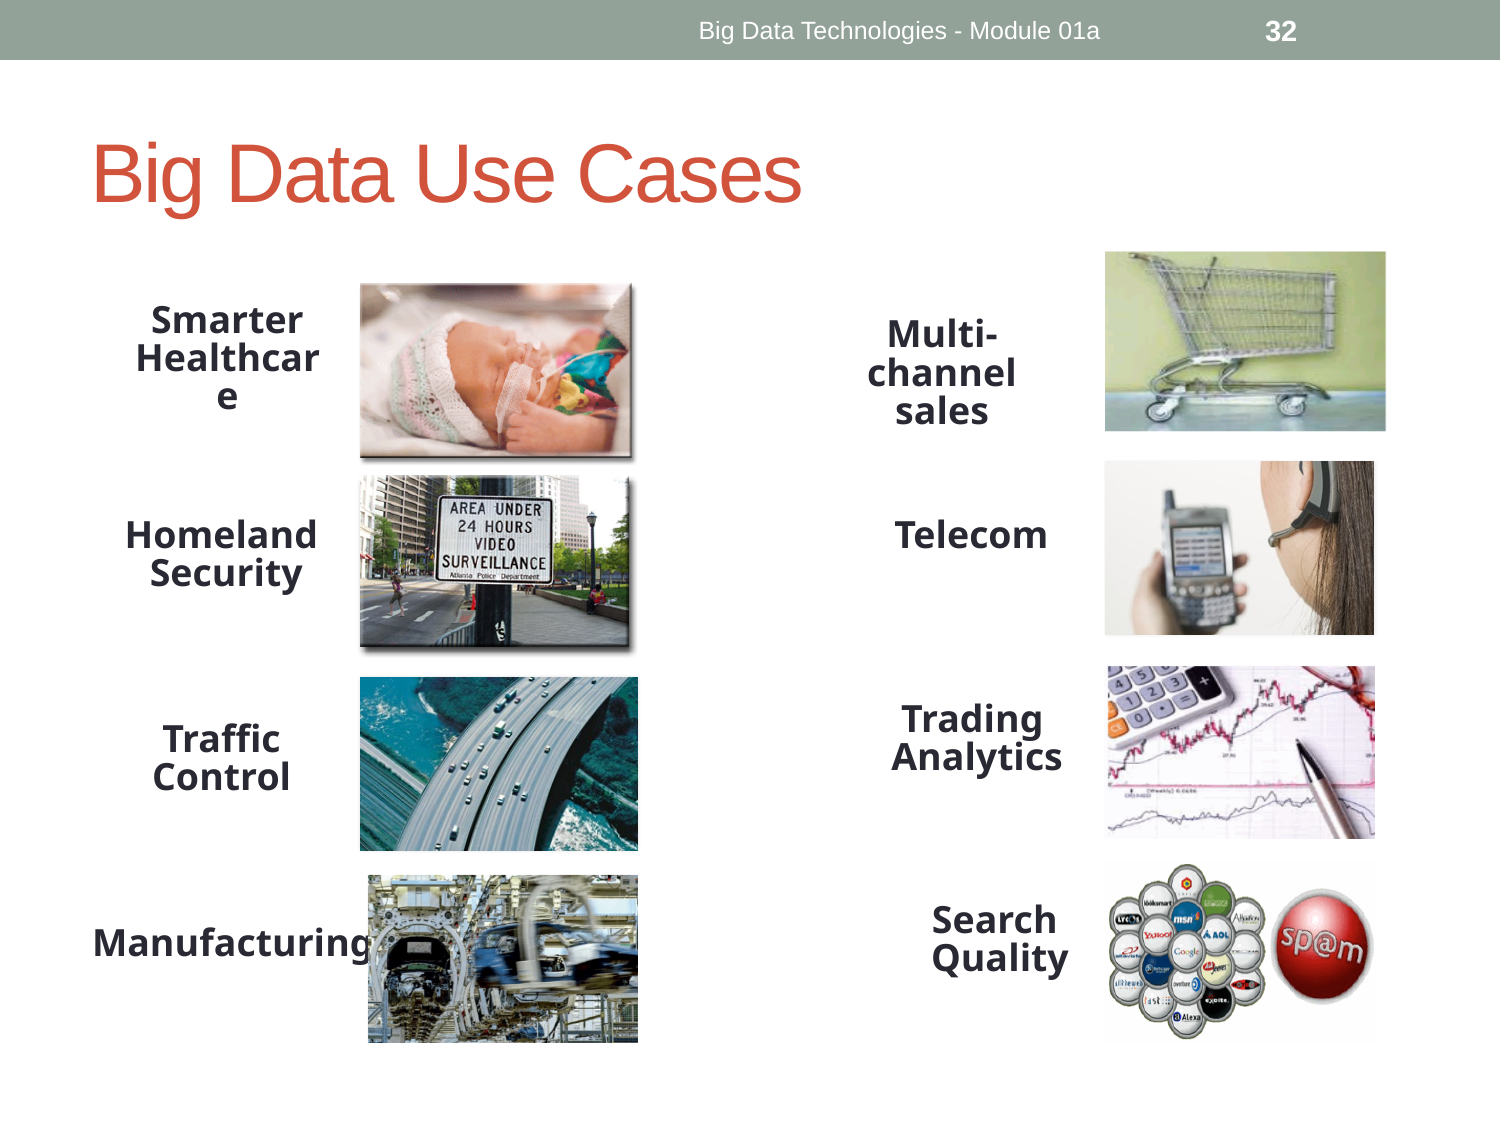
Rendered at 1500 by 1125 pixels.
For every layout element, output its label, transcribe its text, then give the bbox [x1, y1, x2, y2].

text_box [74, 249, 1388, 1088]
slide_number 32 [1250, 3, 1425, 57]
footer Big Data Technologies - Module 01a [562, 3, 1238, 57]
title Big Data Use Cases [75, 87, 1425, 250]
